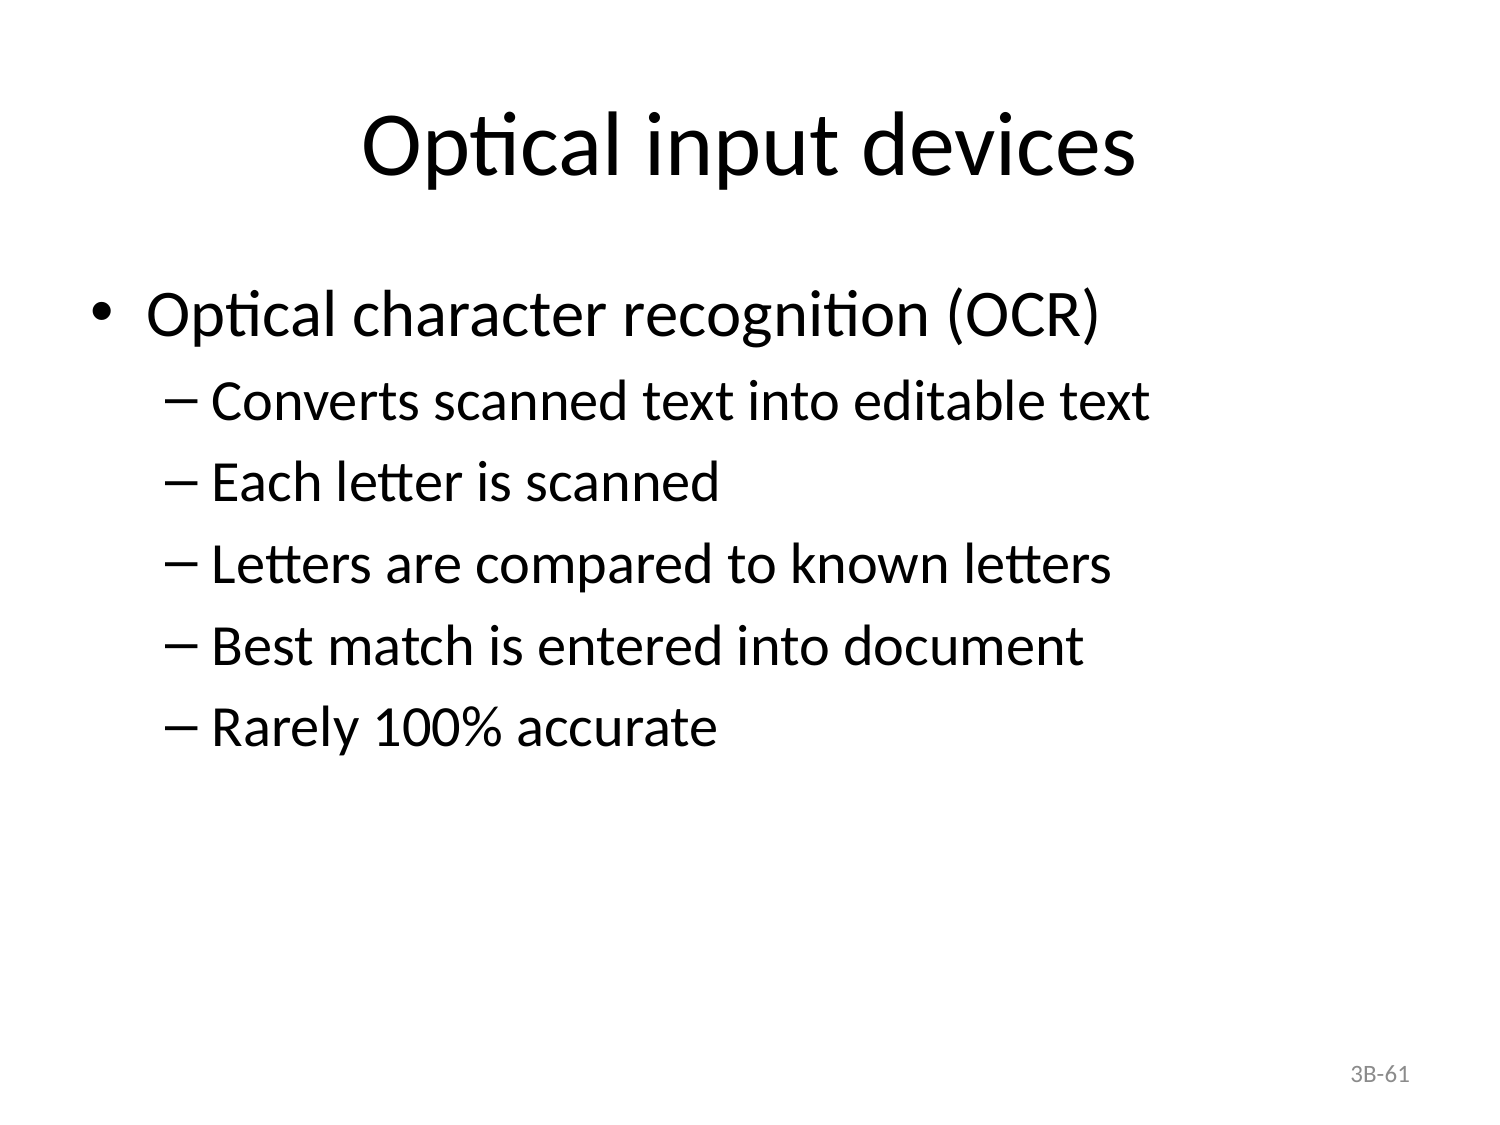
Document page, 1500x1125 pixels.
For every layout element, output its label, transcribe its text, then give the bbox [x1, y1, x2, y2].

slide_number 3B-61 [1074, 1042, 1425, 1103]
title Optical input devices [75, 45, 1425, 233]
list Optical character recognition (OCR) Converts scanned text into editable text Each letter is scanned Letters are compared to known letters Best match is entered into document Rarely 100% accurate [75, 262, 1425, 1005]
